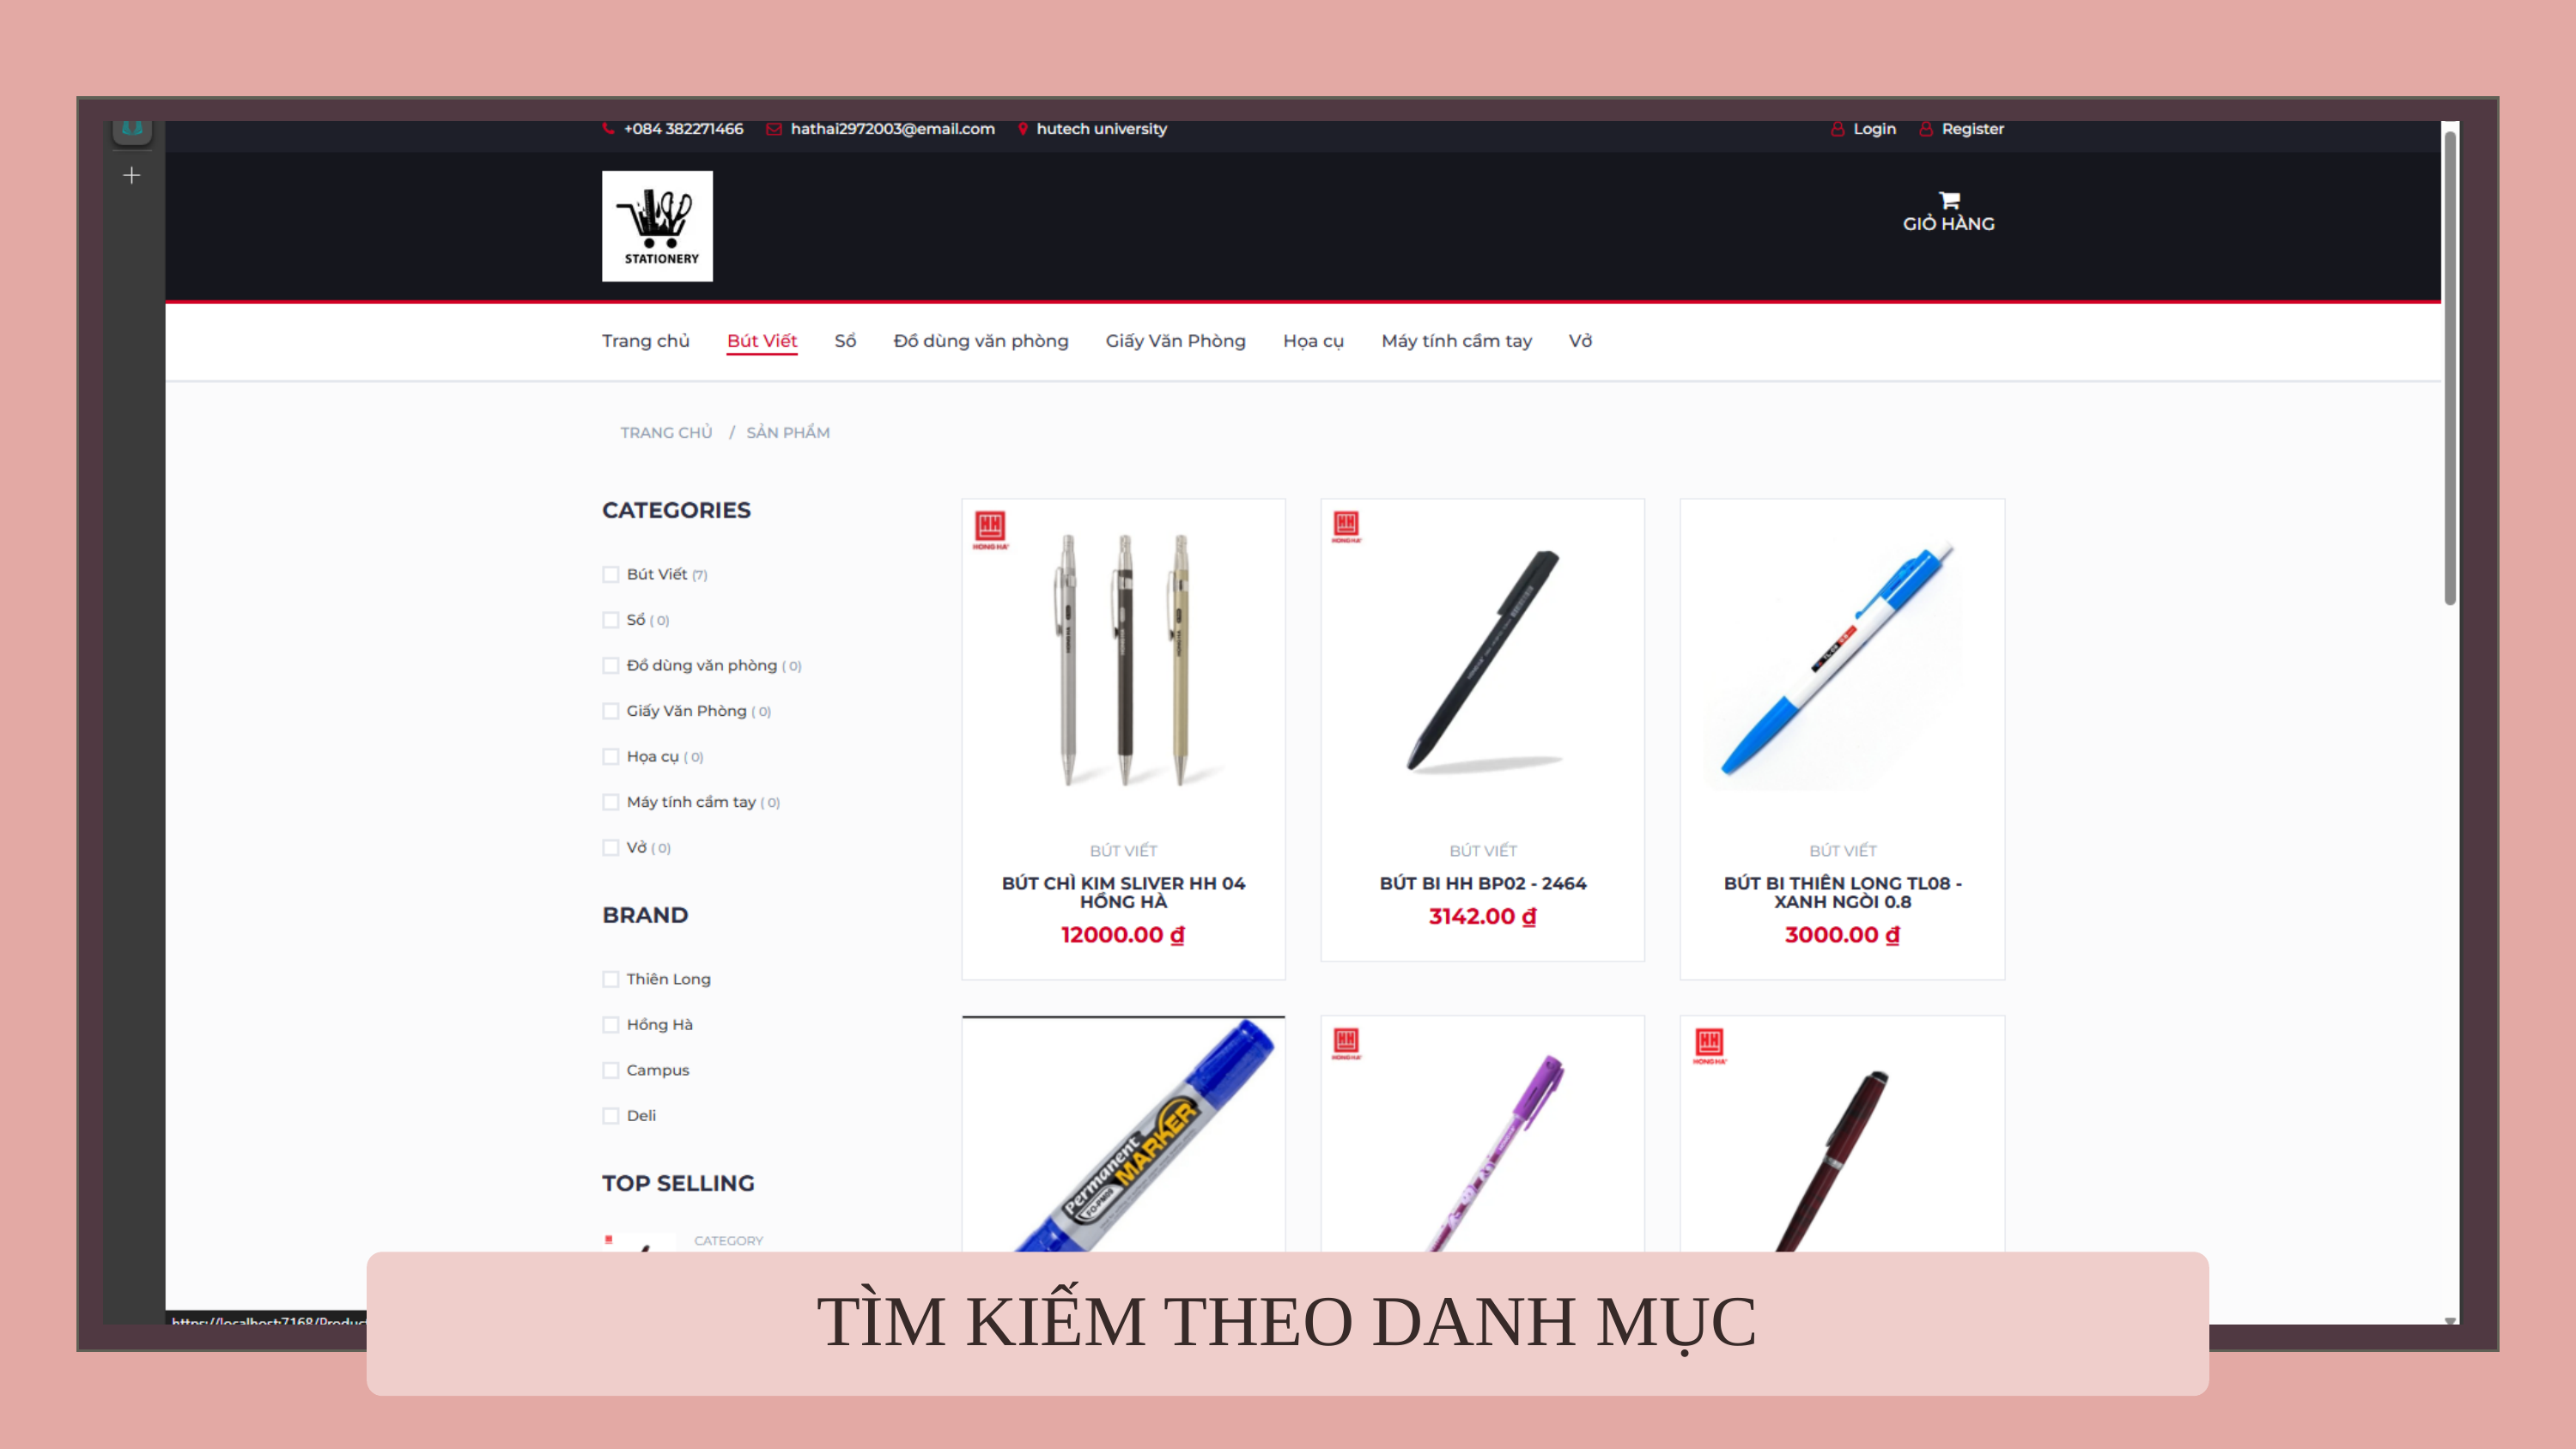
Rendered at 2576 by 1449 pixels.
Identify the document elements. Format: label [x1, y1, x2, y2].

text_box [77, 97, 2499, 1351]
text_box [102, 120, 2464, 1325]
text_box [366, 1252, 2210, 1397]
